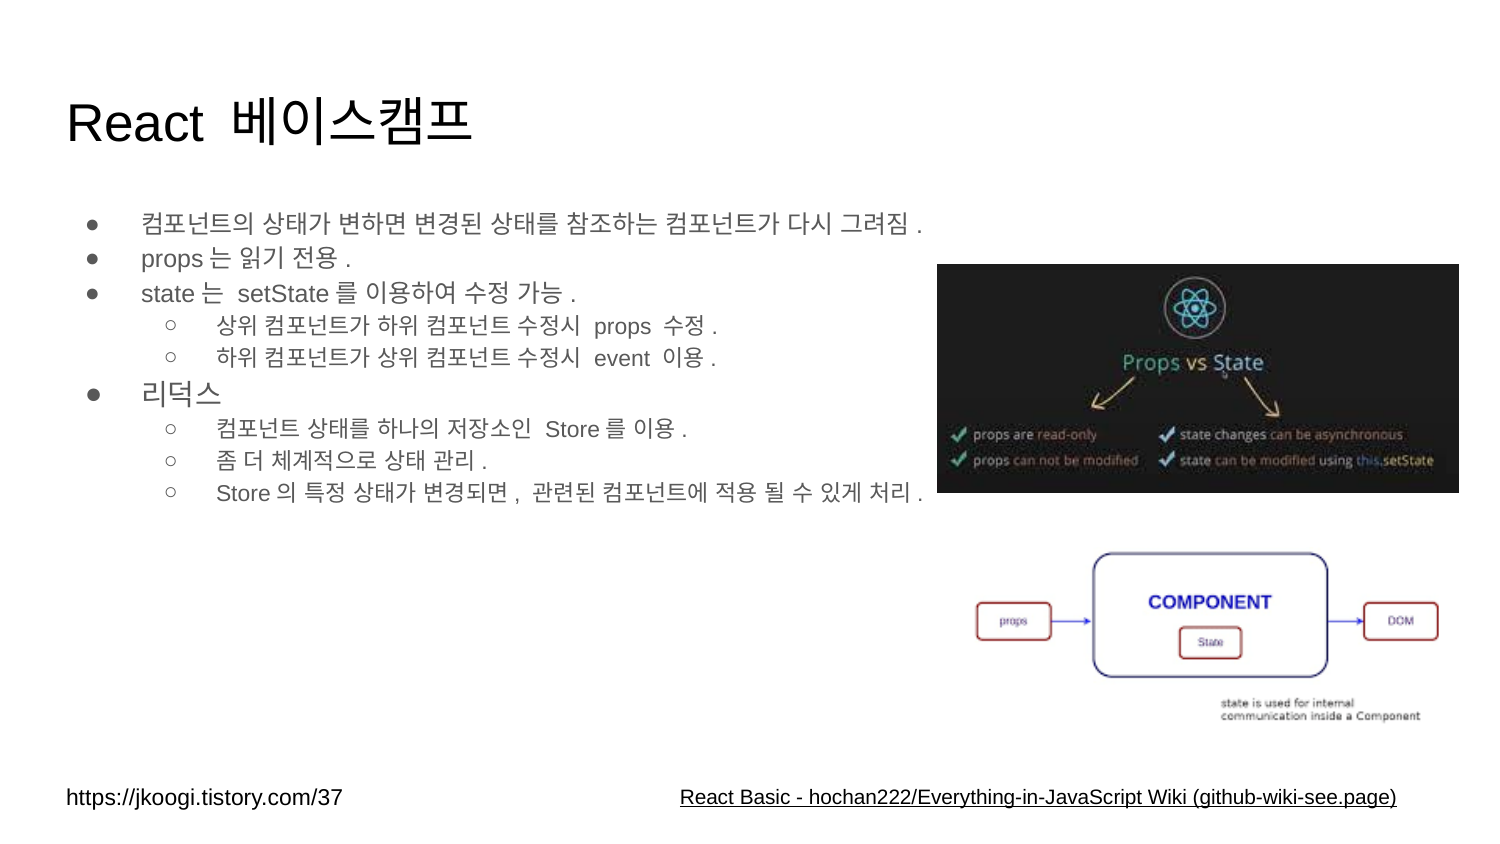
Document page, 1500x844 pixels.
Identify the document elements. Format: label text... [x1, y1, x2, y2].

list 컴포넌트의 상태가 변하면 변경된 상태를 참조하는 컴포넌트가 다시 그려짐. props는 읽기 전용. state는 setState를 이용하여 수정 가능. 상위 컴포넌트가 하위 컴포넌트 수정시 props 수정. 하위 컴포넌트가 상위 컴포넌트 수정시 event 이용. 리덕스 컴포넌트 상태를 하나의 저장소인 Store를 이용. 좀 더 체계적으로 상태 관리. Store의 특정 상태가 변경되면, 관련된 컴포넌트에 적용 될 수 있게 처리. [51, 189, 996, 526]
picture [936, 263, 1460, 493]
picture [966, 547, 1450, 732]
text_box React Basic - hochan222/Everything-in-JavaScript Wiki (github-wiki-see.page) [664, 776, 1449, 817]
text_box https://jkoogi.tistory.com/37 [51, 774, 361, 818]
title React 베이스캠프 [51, 72, 1449, 167]
